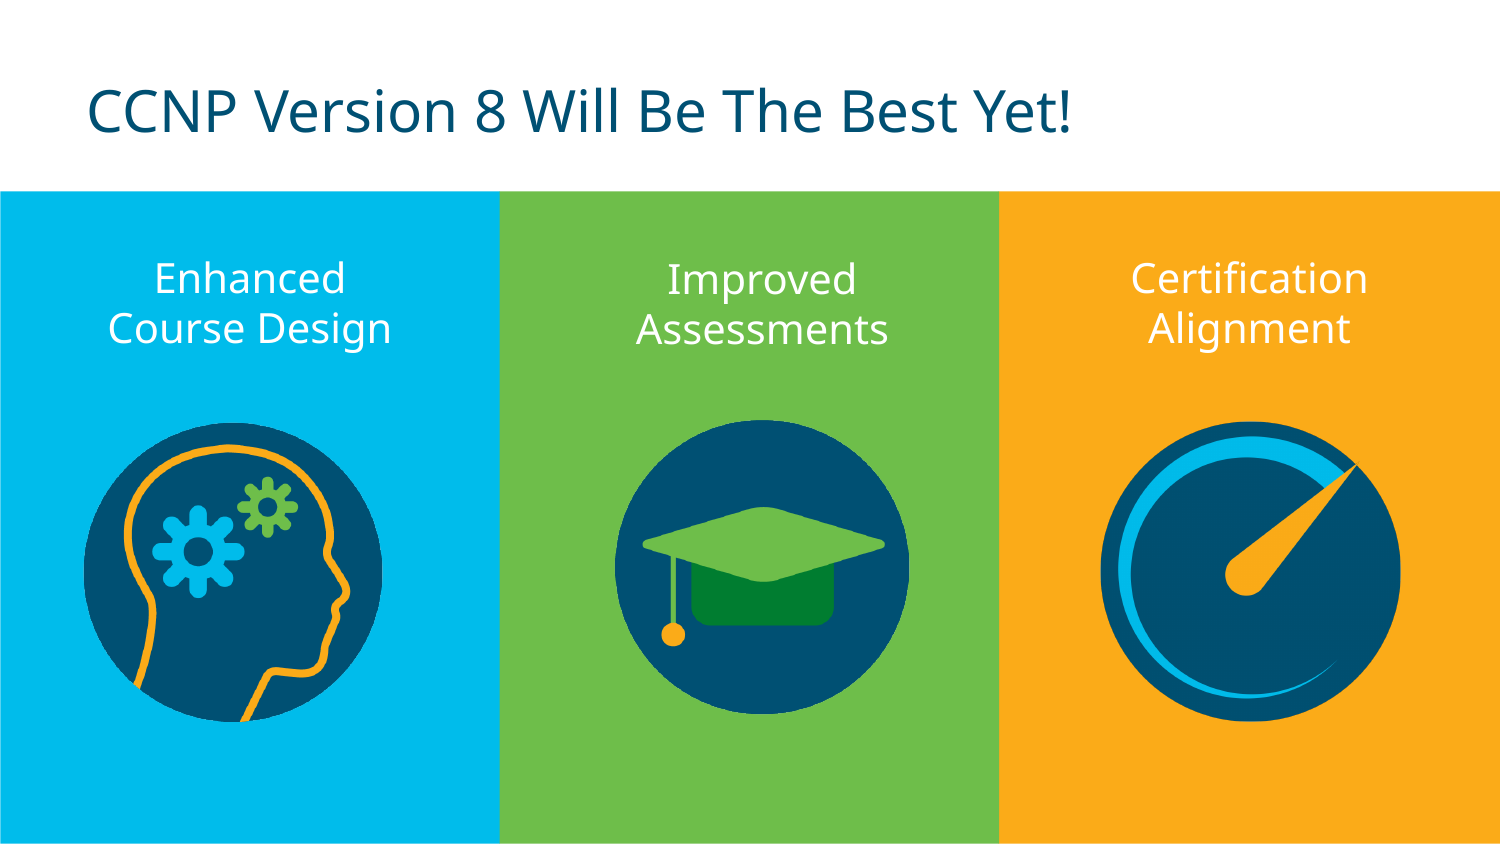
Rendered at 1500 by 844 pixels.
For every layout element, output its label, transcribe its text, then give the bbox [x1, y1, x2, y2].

picture [124, 445, 350, 721]
picture [1099, 421, 1401, 723]
text_box Enhanced Course Design [74, 244, 426, 360]
text_box [498, 189, 1001, 844]
text_box [0, 191, 498, 844]
picture [613, 416, 912, 717]
picture [1265, 421, 1401, 554]
picture [238, 477, 297, 537]
text_box Certification Alignment [1071, 244, 1429, 360]
title CCNP Version 8 Will Be The Best Yet! [71, 55, 1441, 176]
picture [1226, 466, 1355, 595]
text_box [1001, 191, 1500, 844]
text_box Improved Assessments [567, 245, 958, 361]
